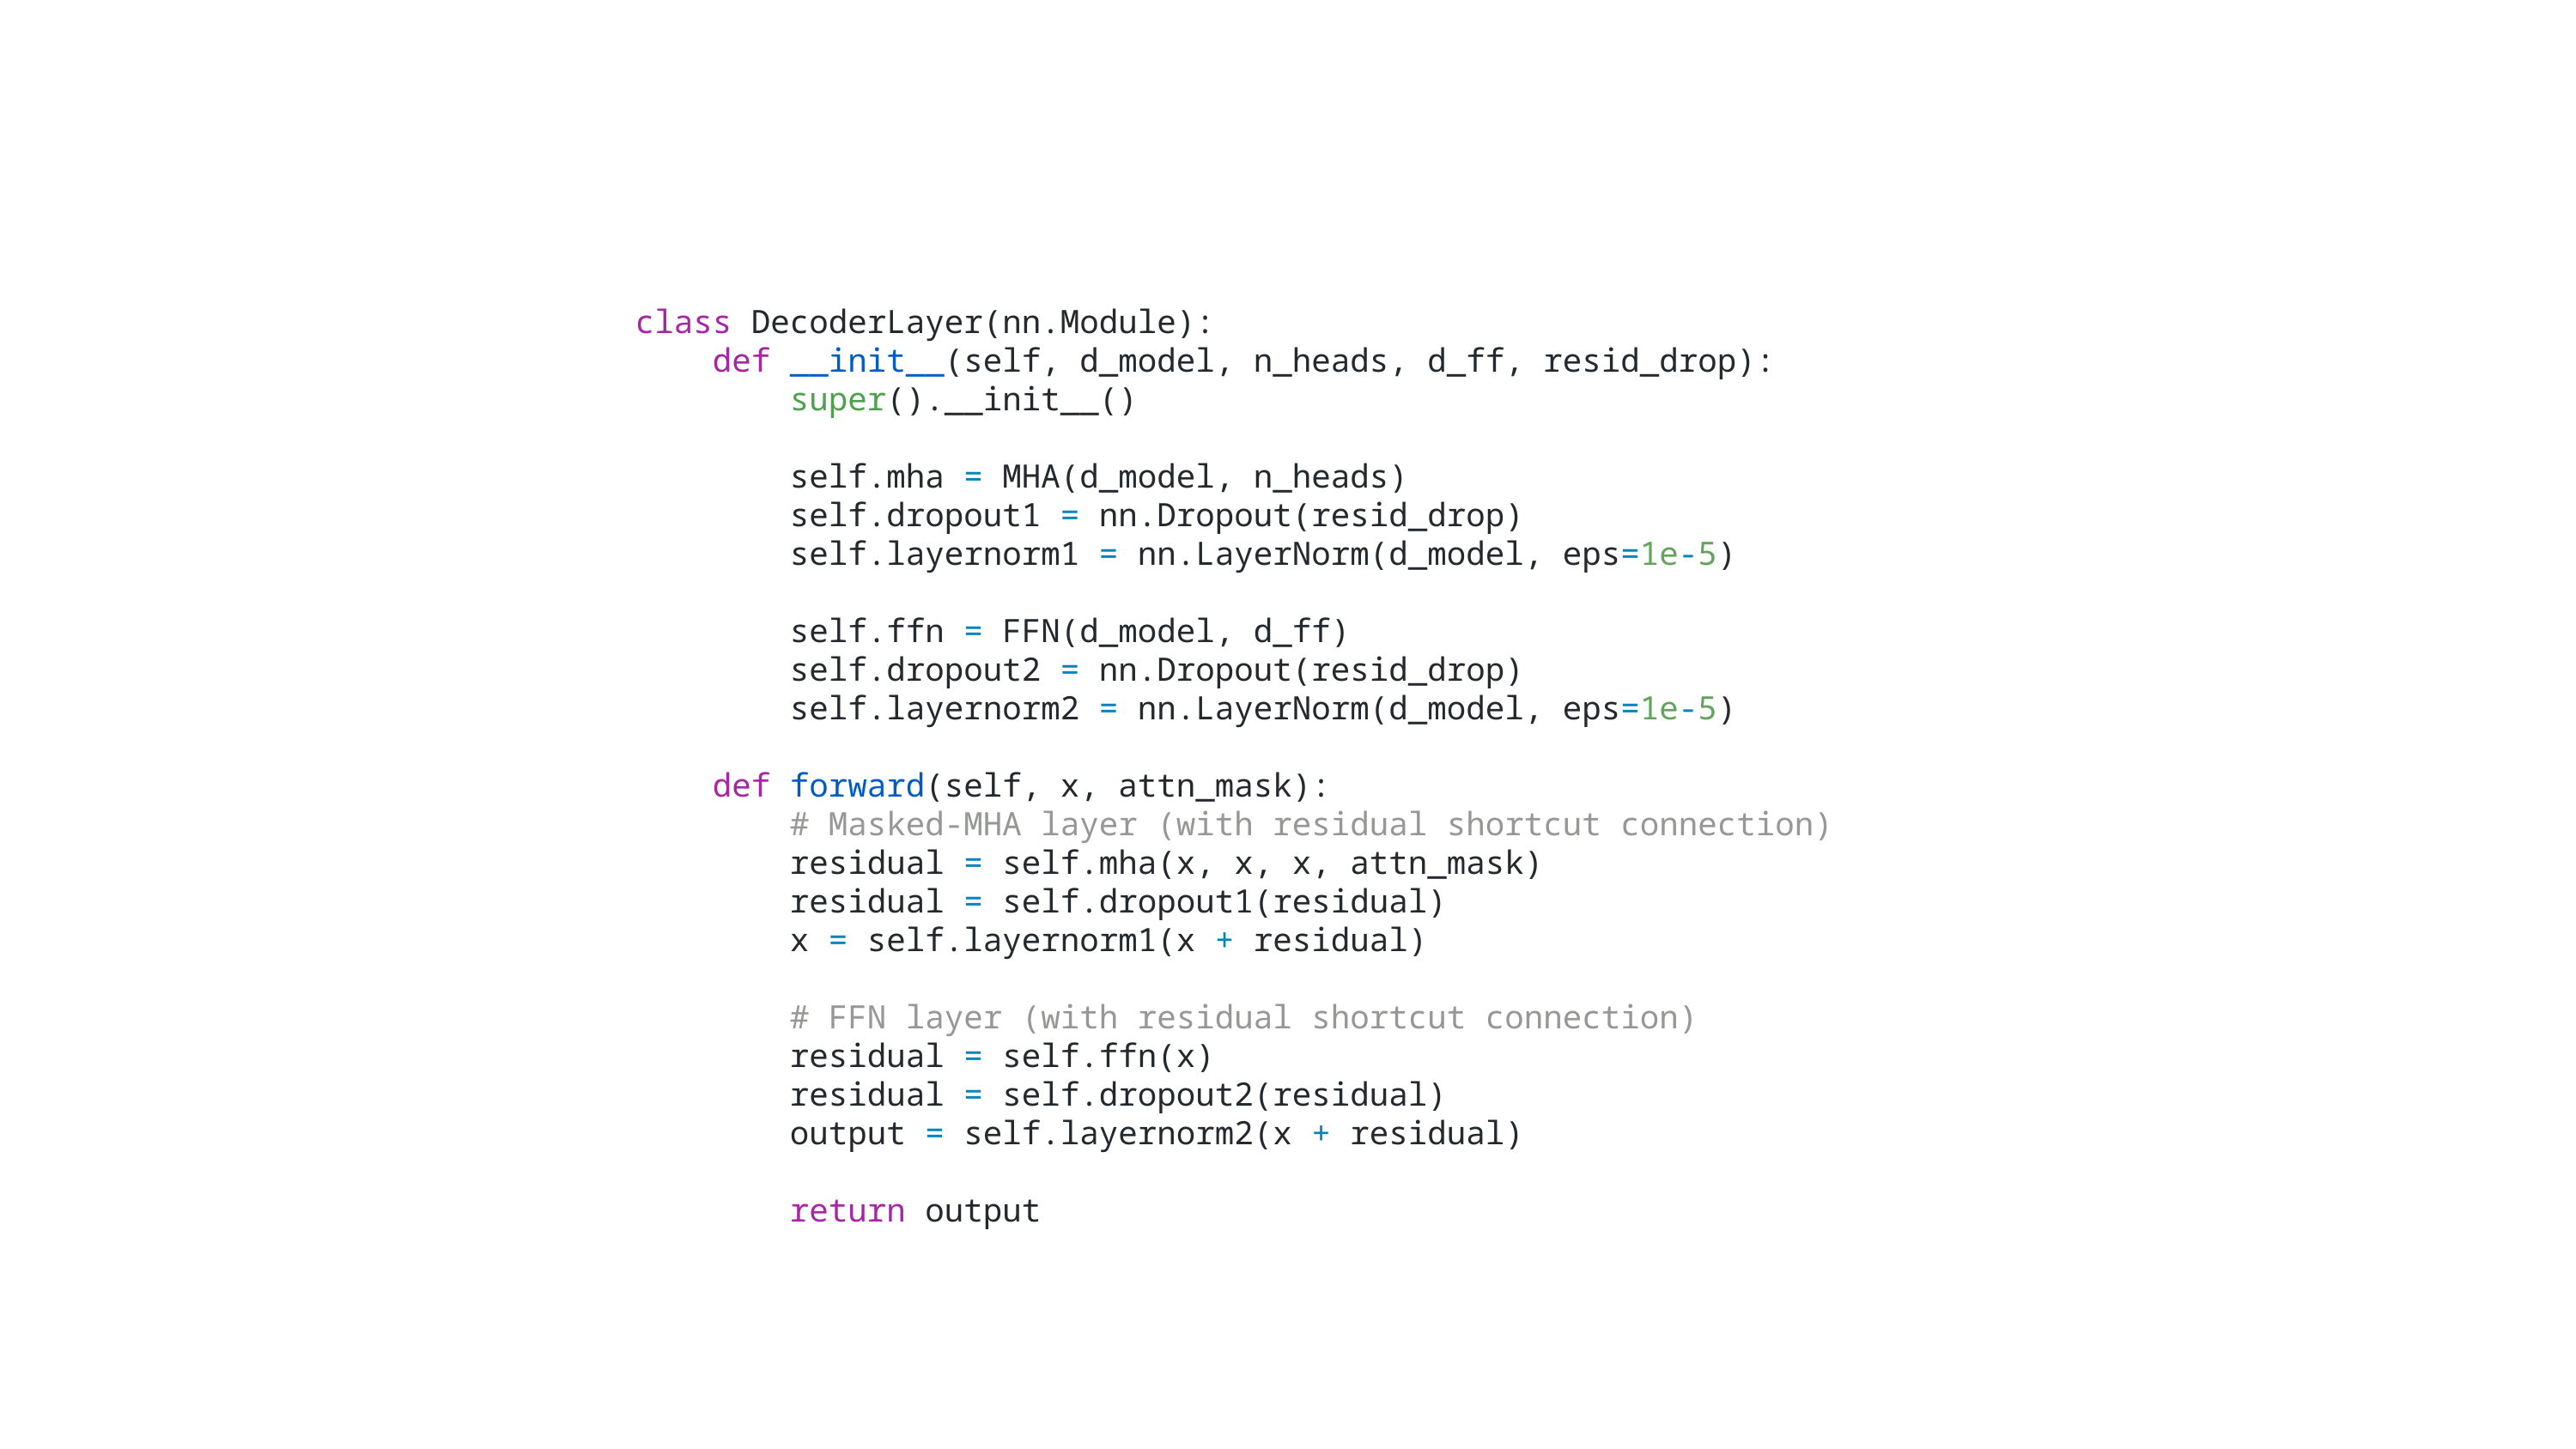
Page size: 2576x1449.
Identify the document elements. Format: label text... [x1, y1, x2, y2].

text_box class DecoderLayer(nn.Module): def __init__(self, d_model, n_heads, d_ff, resid_drop): super().__init__() self.mha = MHA(d_model, n_heads) self.dropout1 = nn.Dropout(resid_drop) self.layernorm1 = nn.LayerNorm(d_model, eps=1e-5) self.ffn = FFN(d_model, d_ff) self.dropout2 = nn.Dropout(resid_drop) self.layernorm2 = nn.LayerNorm(d_model, eps=1e-5) def forward(self, x, attn_mask): # Masked-MHA layer (with residual shortcut connection) residual = self.mha(x, x, x, attn_mask) residual = self.dropout1(residual) x = self.layernorm1(x + residual) # FFN layer (with residual shortcut connection) residual = self.ffn(x) residual = self.dropout2(residual) output = self.layernorm2(x + residual) return output [622, 294, 2432, 1235]
